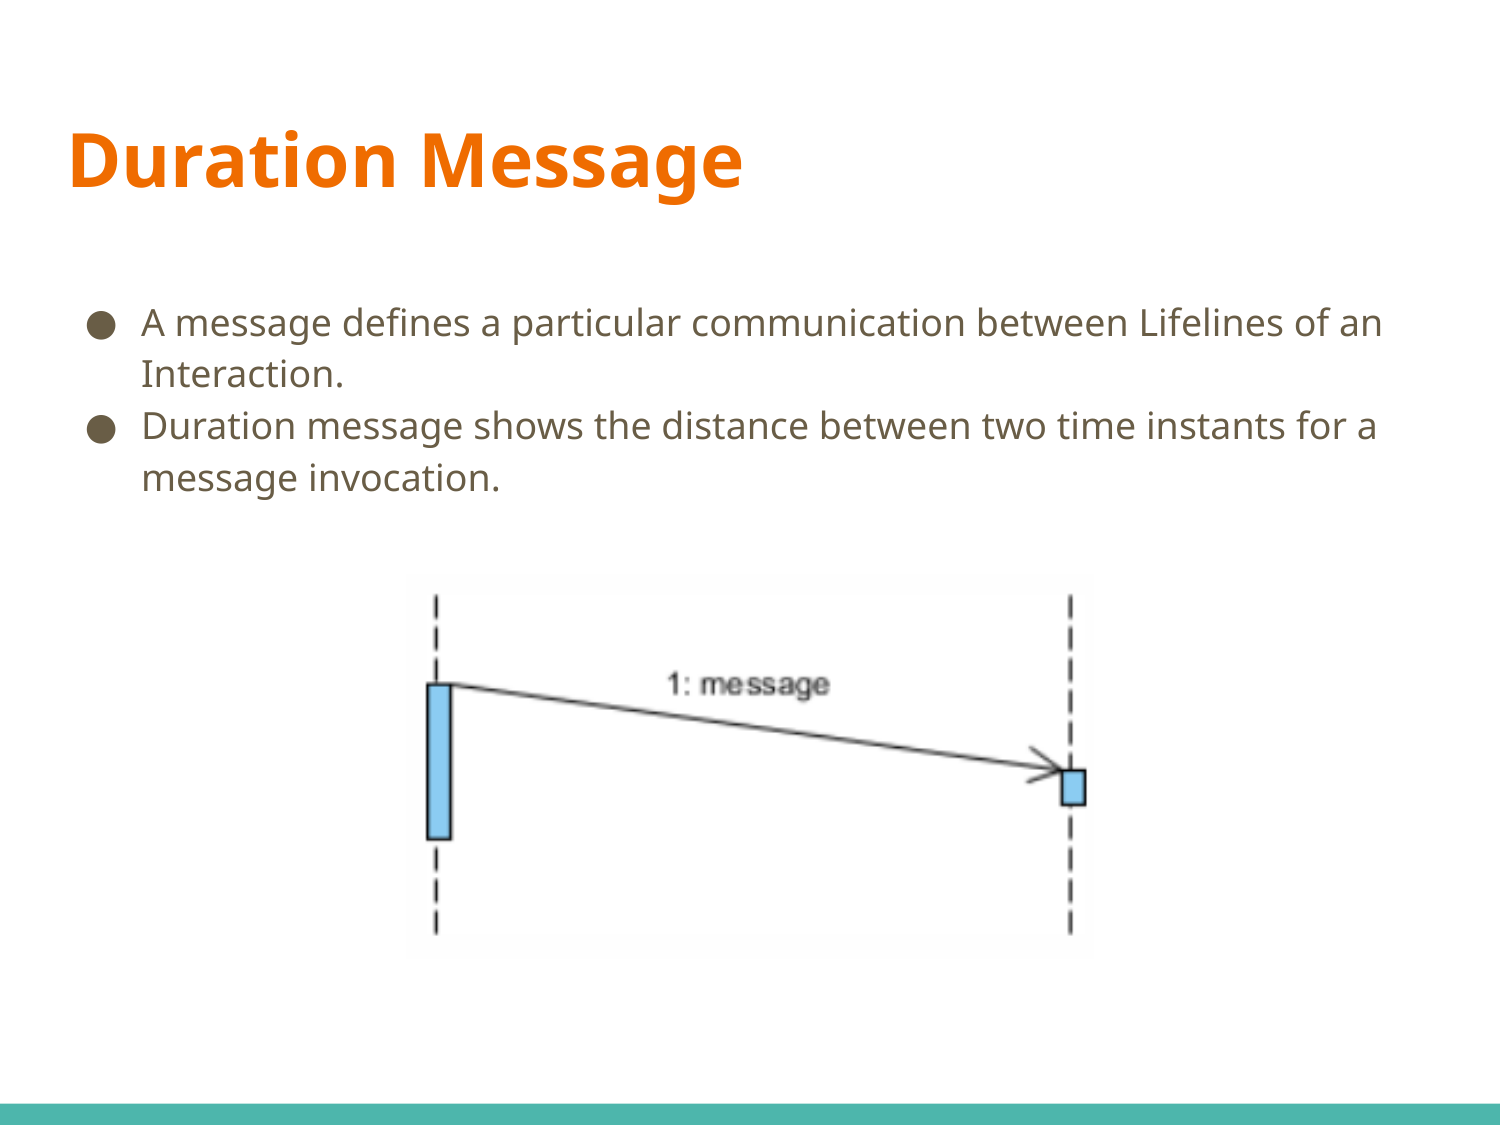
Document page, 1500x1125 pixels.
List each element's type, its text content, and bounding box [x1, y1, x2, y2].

title Duration Message [51, 97, 1449, 252]
list A message defines a particular communication between Lifelines of an Interaction. Duration message shows the distance between two time instants for a message invocation. [51, 276, 1449, 945]
picture [406, 573, 1094, 959]
